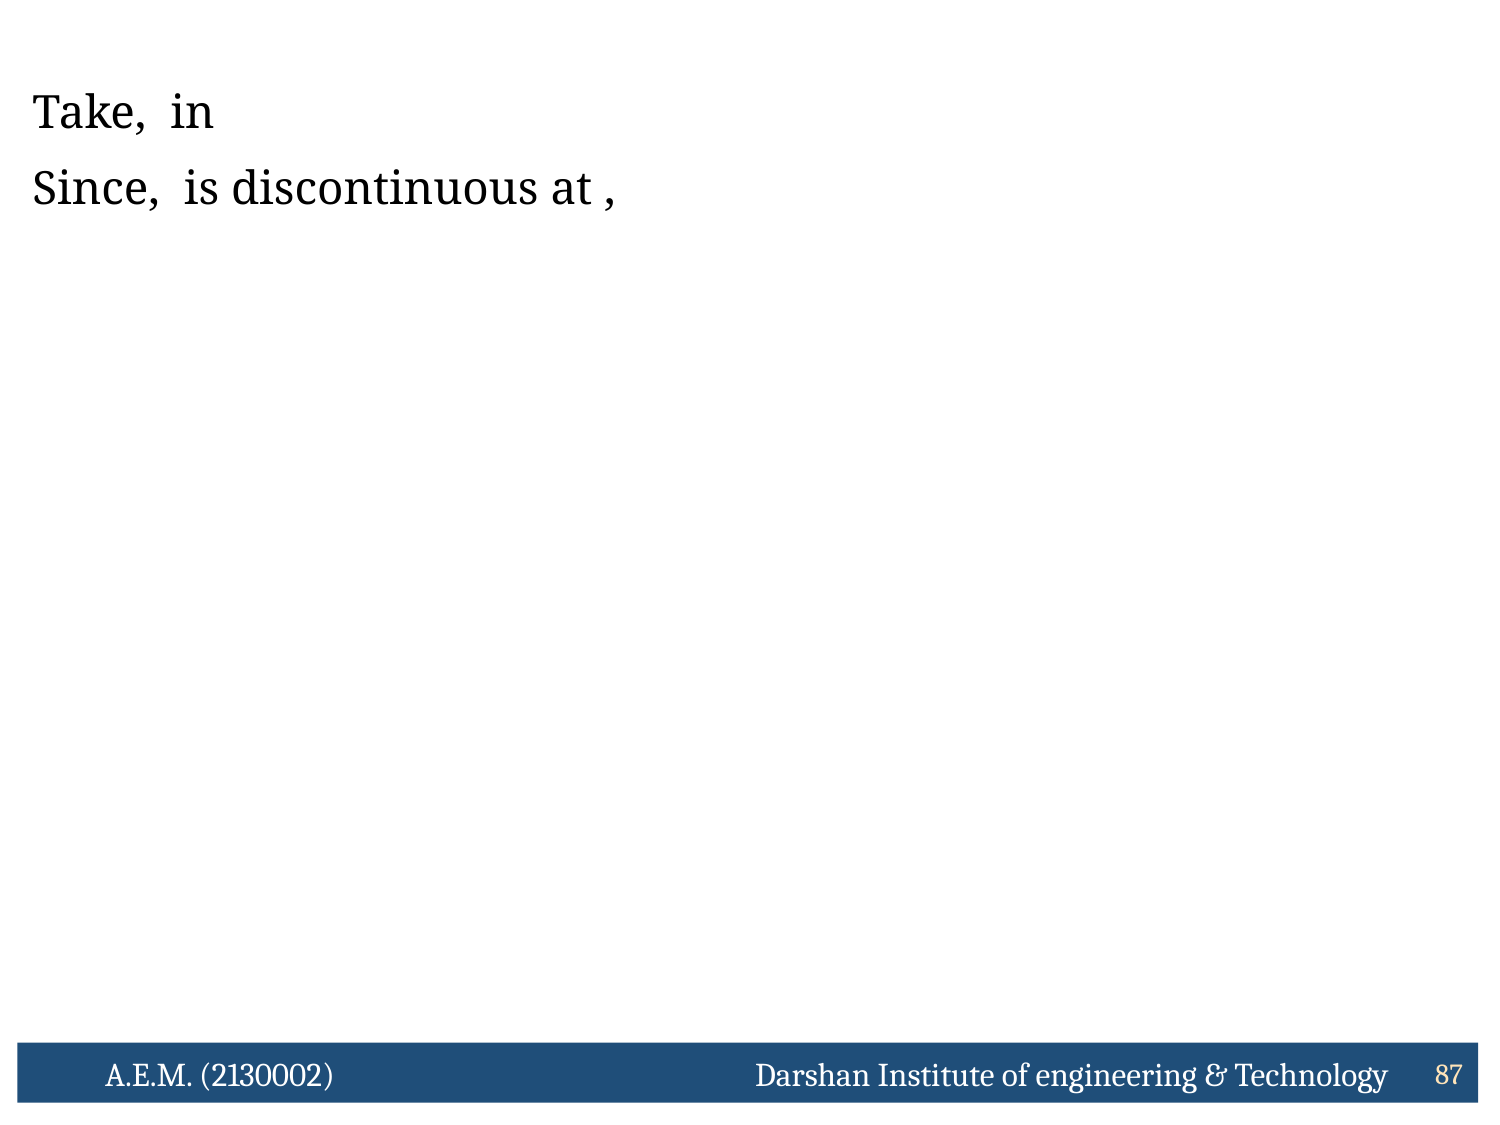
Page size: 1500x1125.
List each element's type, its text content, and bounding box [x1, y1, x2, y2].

footer A.E.M. (2130002) Darshan Institute of engineering & Technology [17, 1042, 1393, 1103]
slide_number 87 [1393, 1042, 1479, 1103]
